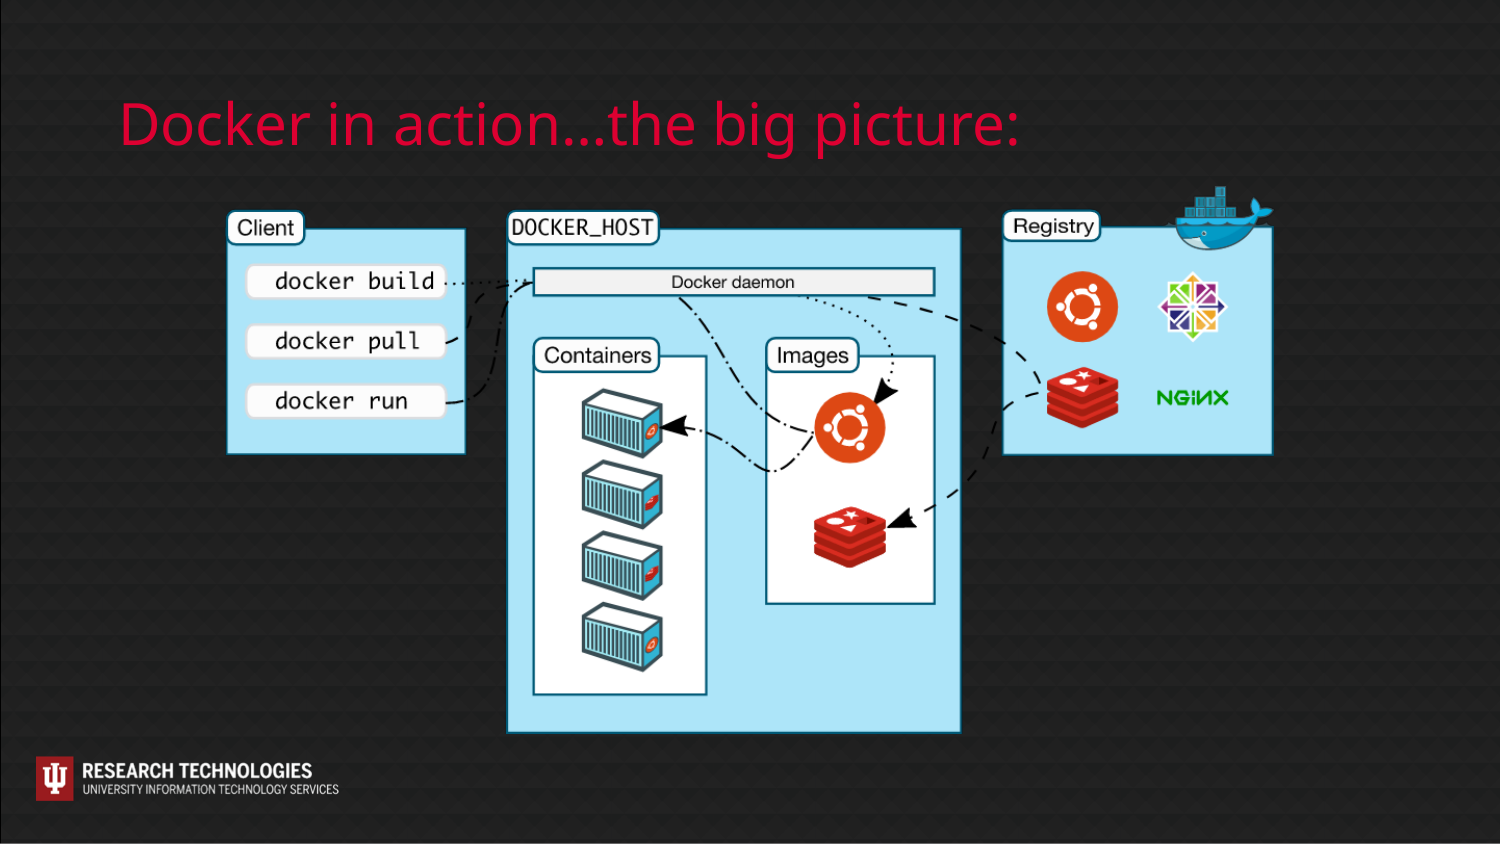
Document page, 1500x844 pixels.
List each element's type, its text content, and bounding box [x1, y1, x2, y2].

picture [1, 0, 1500, 844]
title Docker in action…the big picture: [103, 45, 1397, 208]
